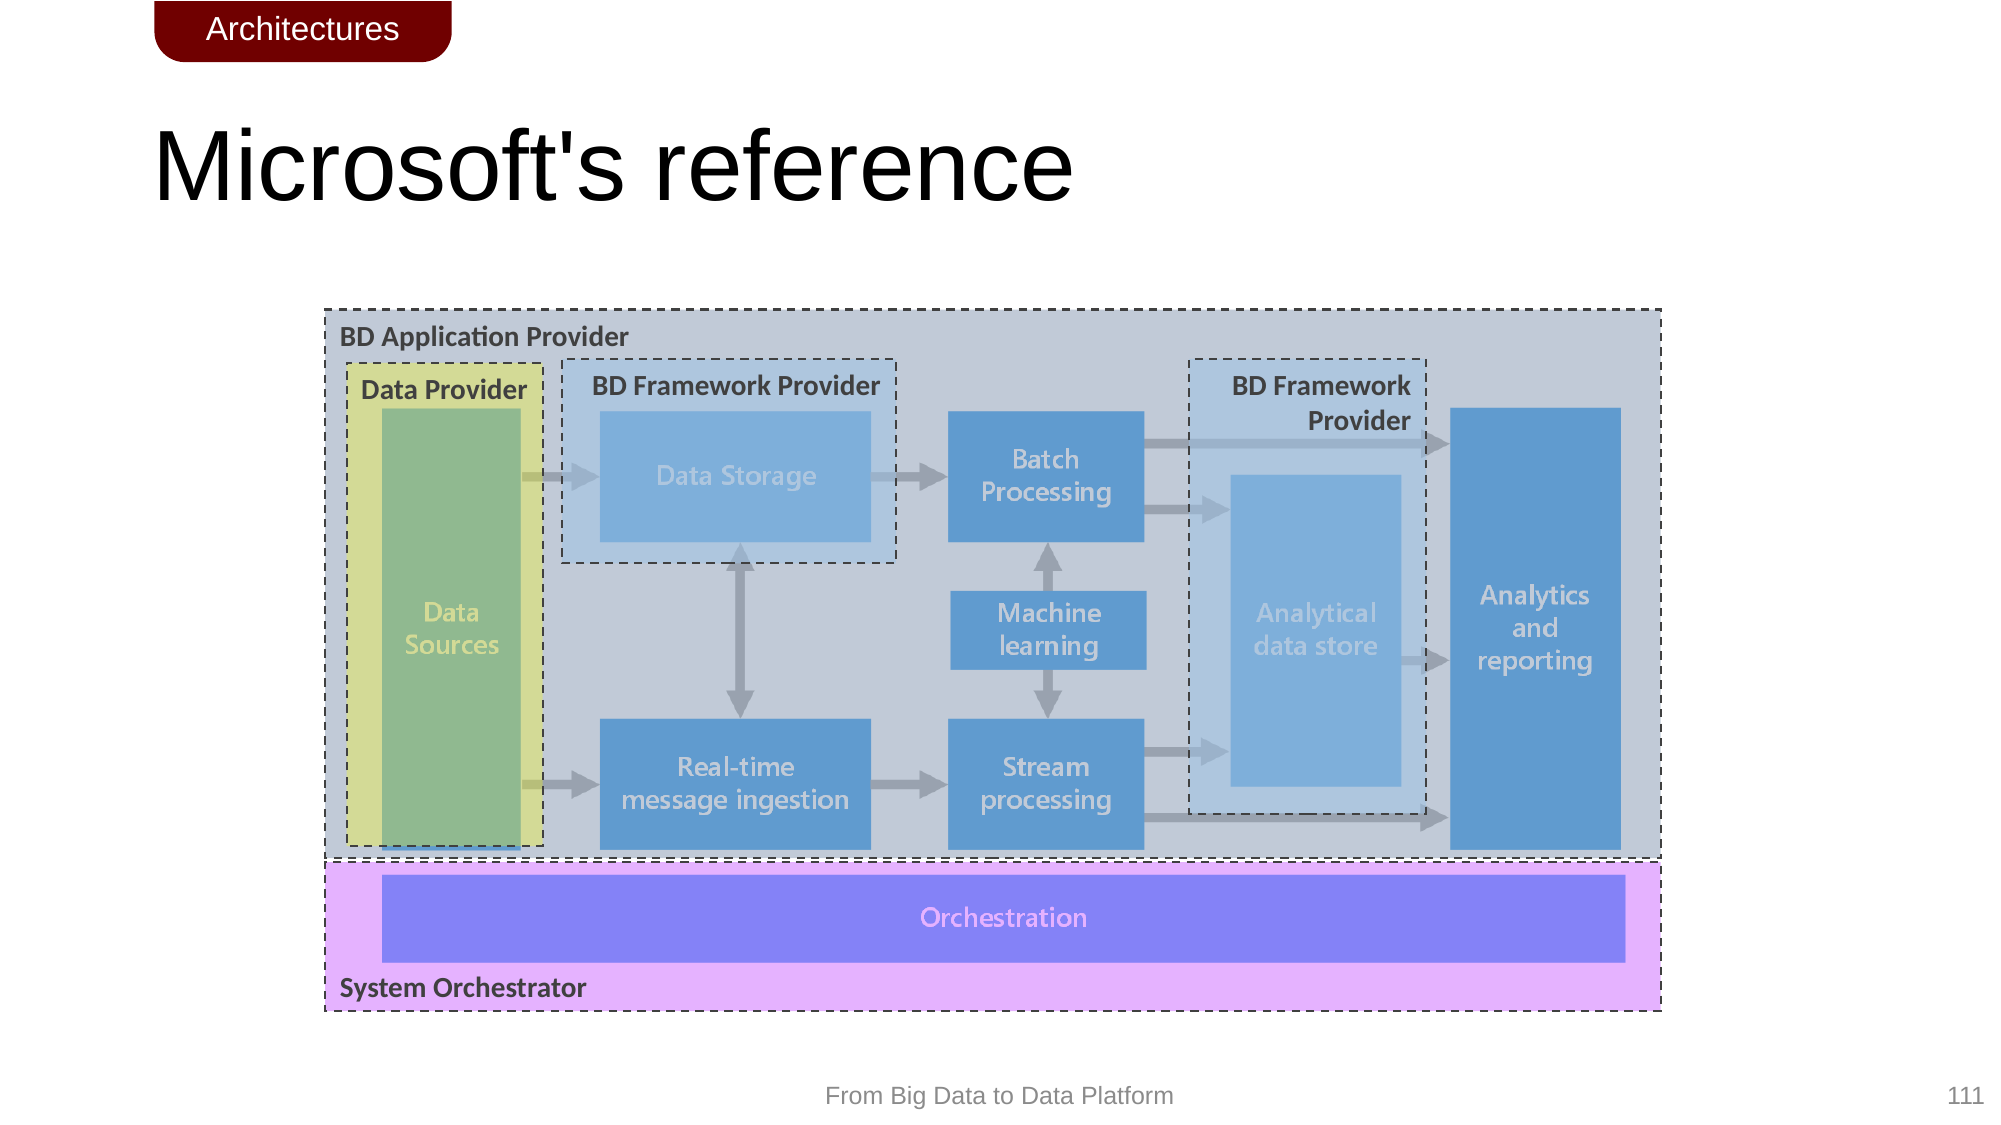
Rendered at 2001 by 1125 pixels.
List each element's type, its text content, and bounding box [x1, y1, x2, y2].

text_box System Orchestrator [324, 861, 1662, 1012]
slide_number 111 [1550, 1065, 2000, 1125]
text_box BD Framework Provider [1188, 358, 1427, 407]
title Microsoft's reference [137, 59, 1863, 278]
picture [381, 407, 1626, 963]
text_box BD Application Provider [324, 308, 1662, 859]
text_box BD Framework Provider [561, 358, 897, 407]
text_box Architectures [154, 1, 452, 63]
text_box Data Provider [346, 362, 544, 847]
